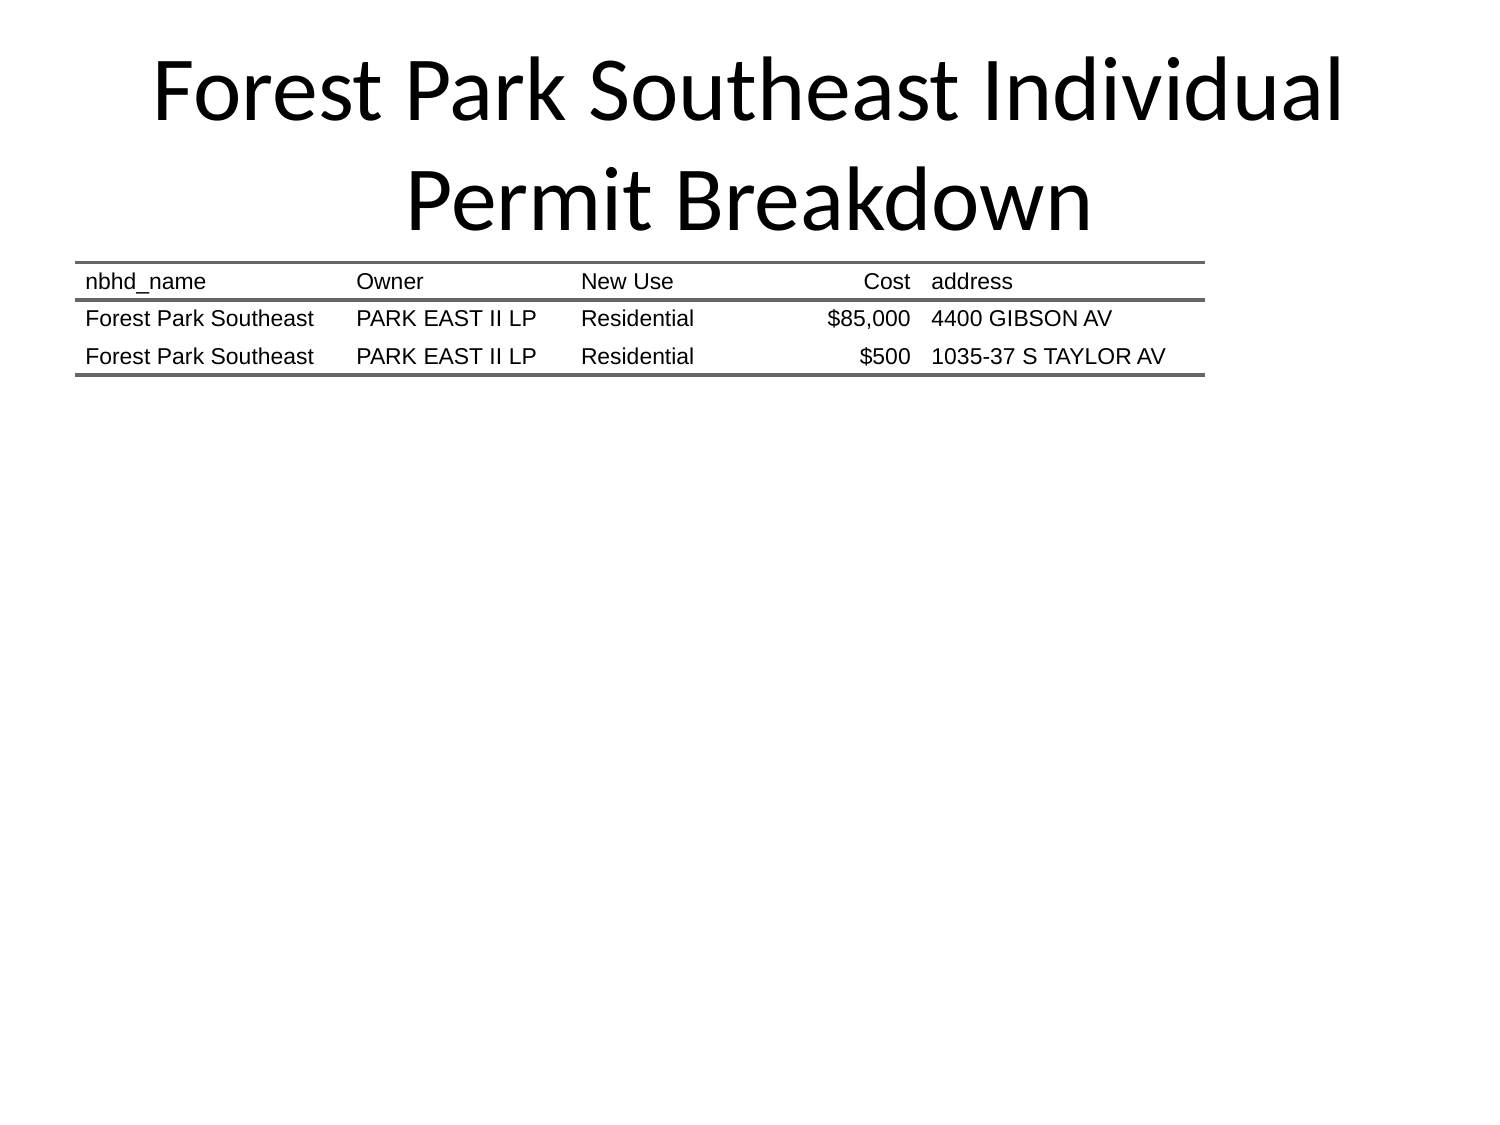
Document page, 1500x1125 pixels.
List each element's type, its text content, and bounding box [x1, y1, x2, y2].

table_cell Forest Park Southeast [75, 302, 346, 338]
table_cell Forest Park Southeast [75, 338, 346, 373]
table_header Owner [346, 264, 571, 298]
table_header New Use [571, 264, 727, 298]
table_cell PARK EAST II LP [346, 302, 571, 338]
table_cell $500 [727, 338, 921, 373]
table_cell Residential [571, 302, 727, 338]
table_cell 4400 GIBSON AV [921, 302, 1205, 338]
table_header Cost [727, 264, 921, 298]
table_cell 1035-37 S TAYLOR AV [921, 338, 1205, 373]
table_header address [921, 264, 1205, 298]
title Forest Park Southeast Individual Permit Breakdown [75, 45, 1425, 233]
table_cell Residential [571, 338, 727, 373]
table_cell PARK EAST II LP [346, 338, 571, 373]
table_header nbhd_name [75, 264, 346, 298]
table_cell $85,000 [727, 302, 921, 338]
